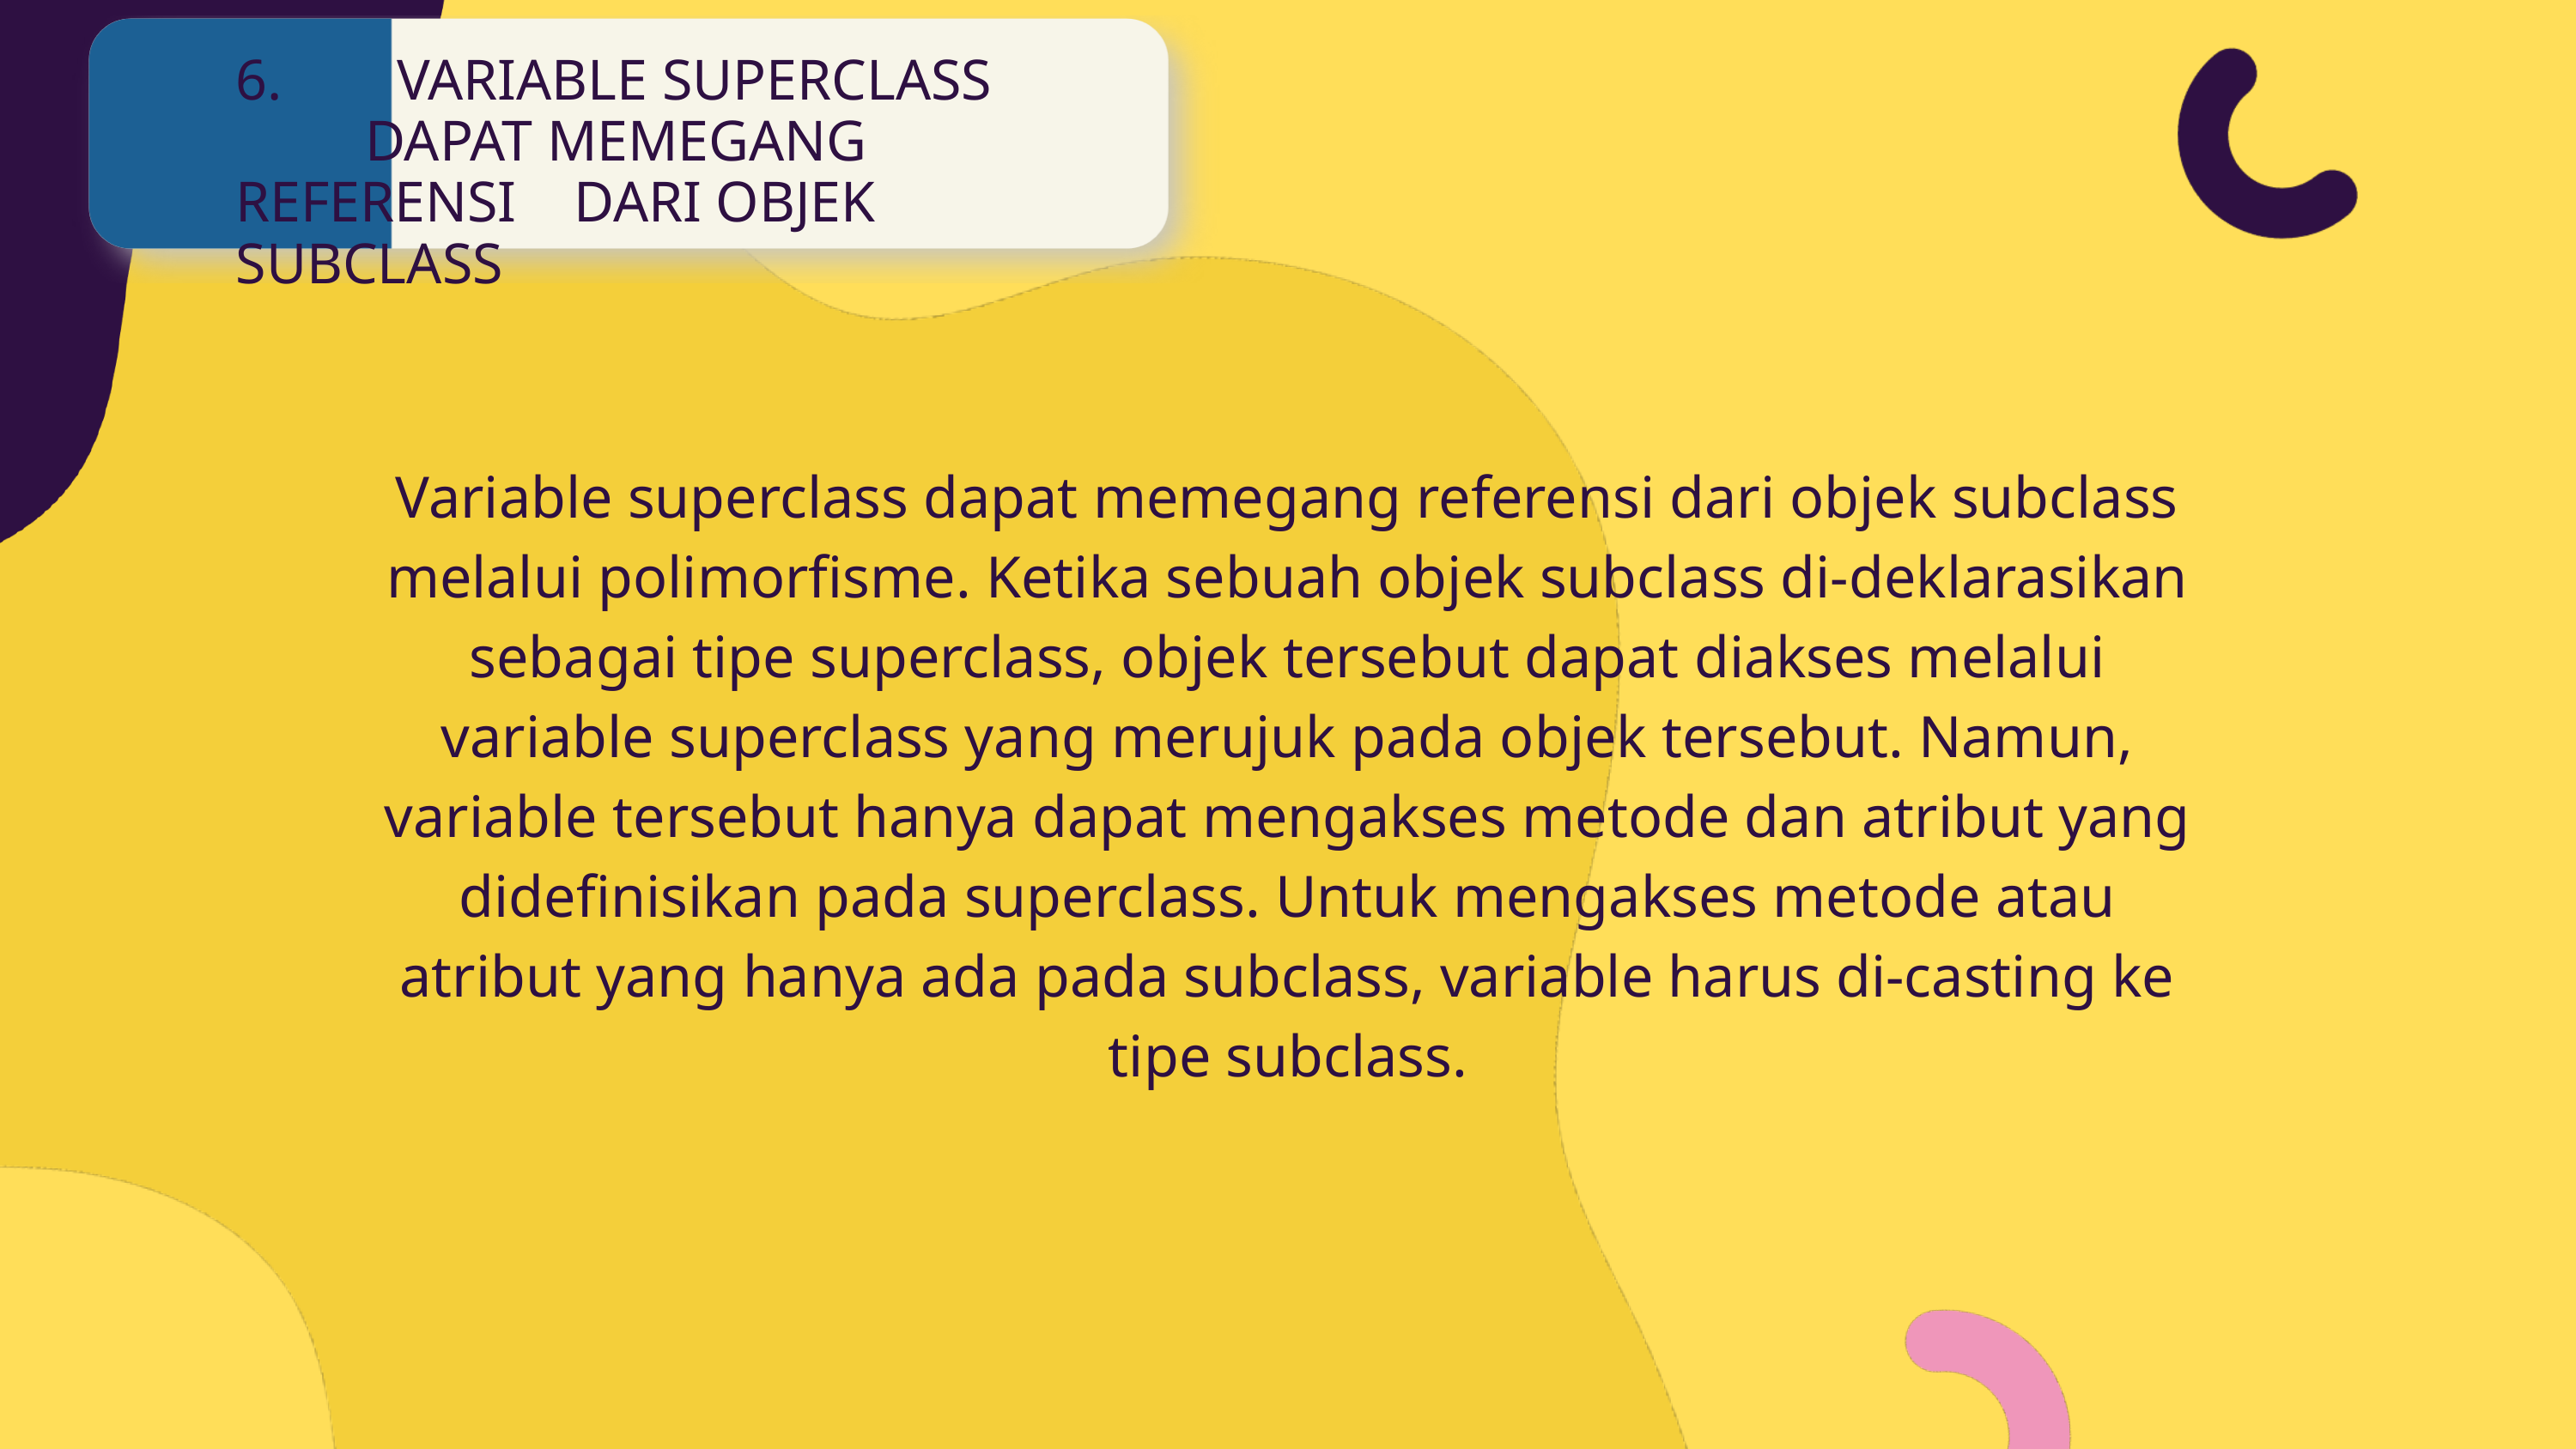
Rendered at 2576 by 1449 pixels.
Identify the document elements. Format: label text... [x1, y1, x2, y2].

picture [0, 0, 2249, 1449]
text_box Variable superclass dapat memegang referensi dari objek subclass melalui polimorfisme. Ketika sebuah objek subclass di-deklarasikan sebagai tipe superclass, objek tersebut dapat diakses melalui variable superclass yang merujuk pada objek tersebut. Namun, variable tersebut hanya dapat mengakses metode dan atribut yang didefinisikan pada superclass. Untuk mengakses metode atau atribut yang hanya ada pada subclass, variable harus di-casting ke tipe subclass. [1651, 449, 2192, 1169]
picture [2033, 0, 2458, 380]
